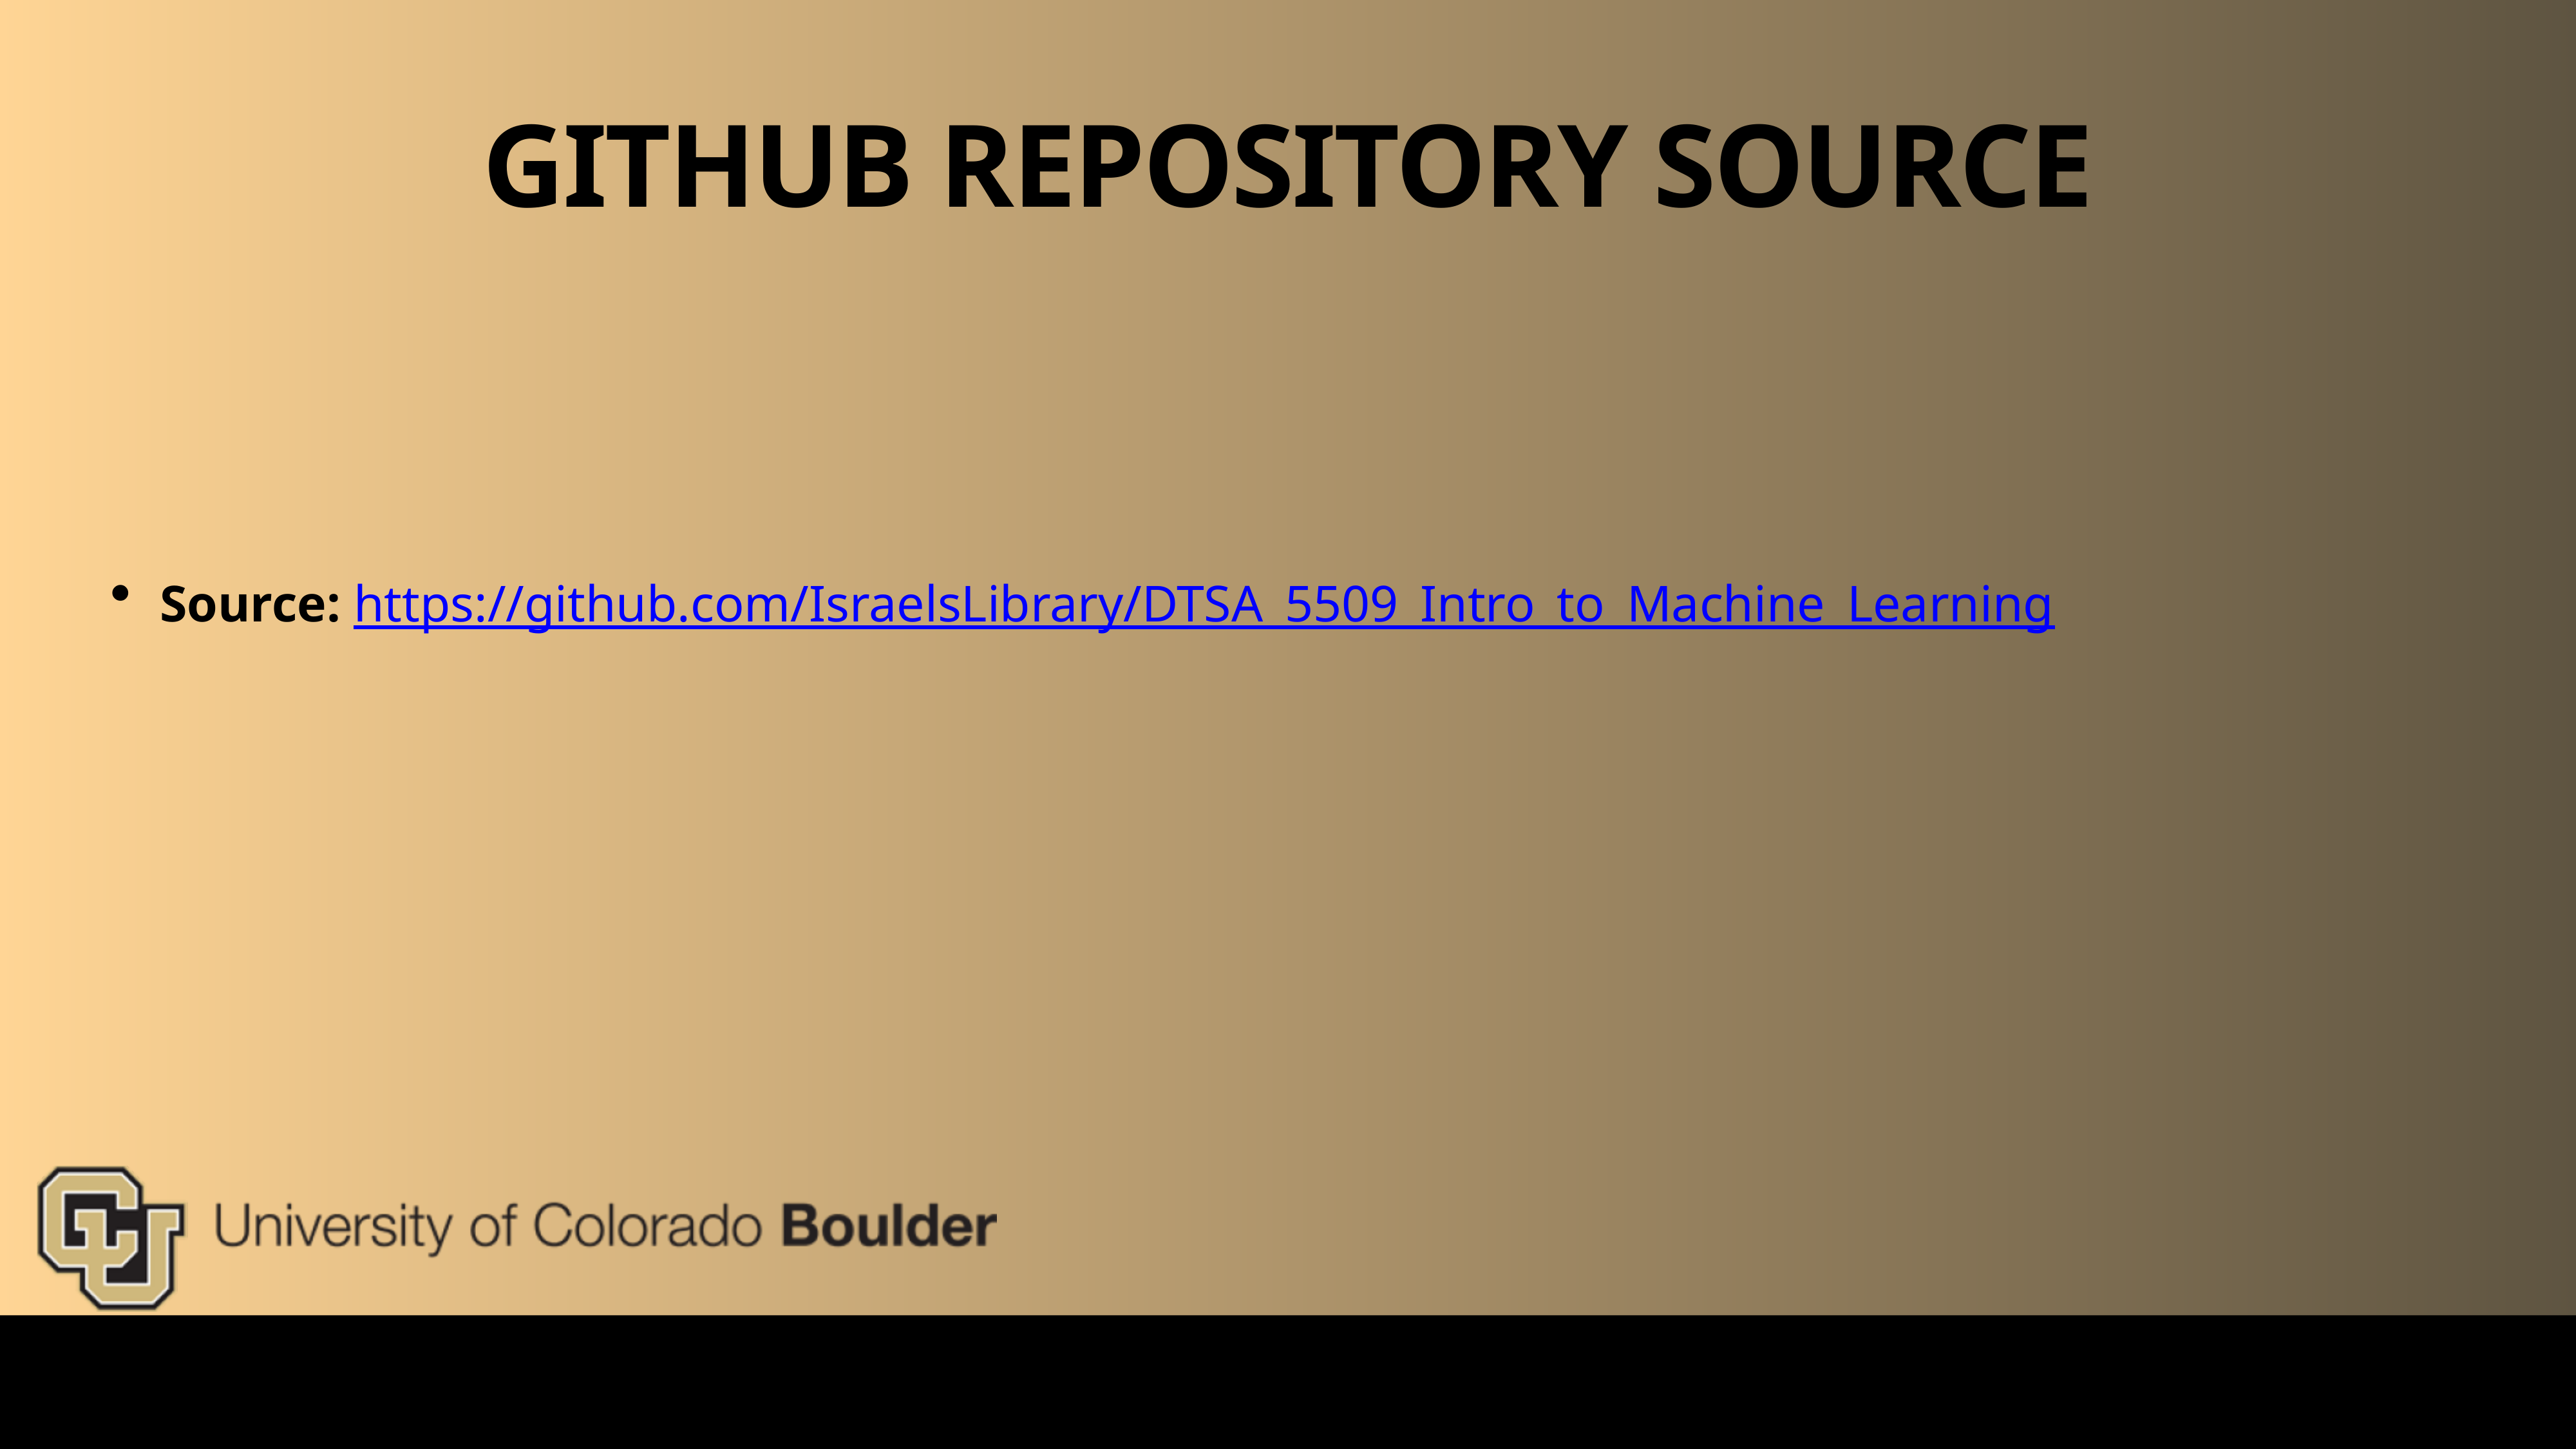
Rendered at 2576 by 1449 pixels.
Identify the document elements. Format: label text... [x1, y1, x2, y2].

subtitle Source: https://github.com/IsraelsLibrary/DTSA_5509_Intro_to_Machine_Learning [104, 333, 2427, 1116]
title GITHUB REPOSITORY SOURCE [127, 113, 2449, 266]
picture [37, 1166, 997, 1312]
text_box [0, 1315, 2576, 1449]
